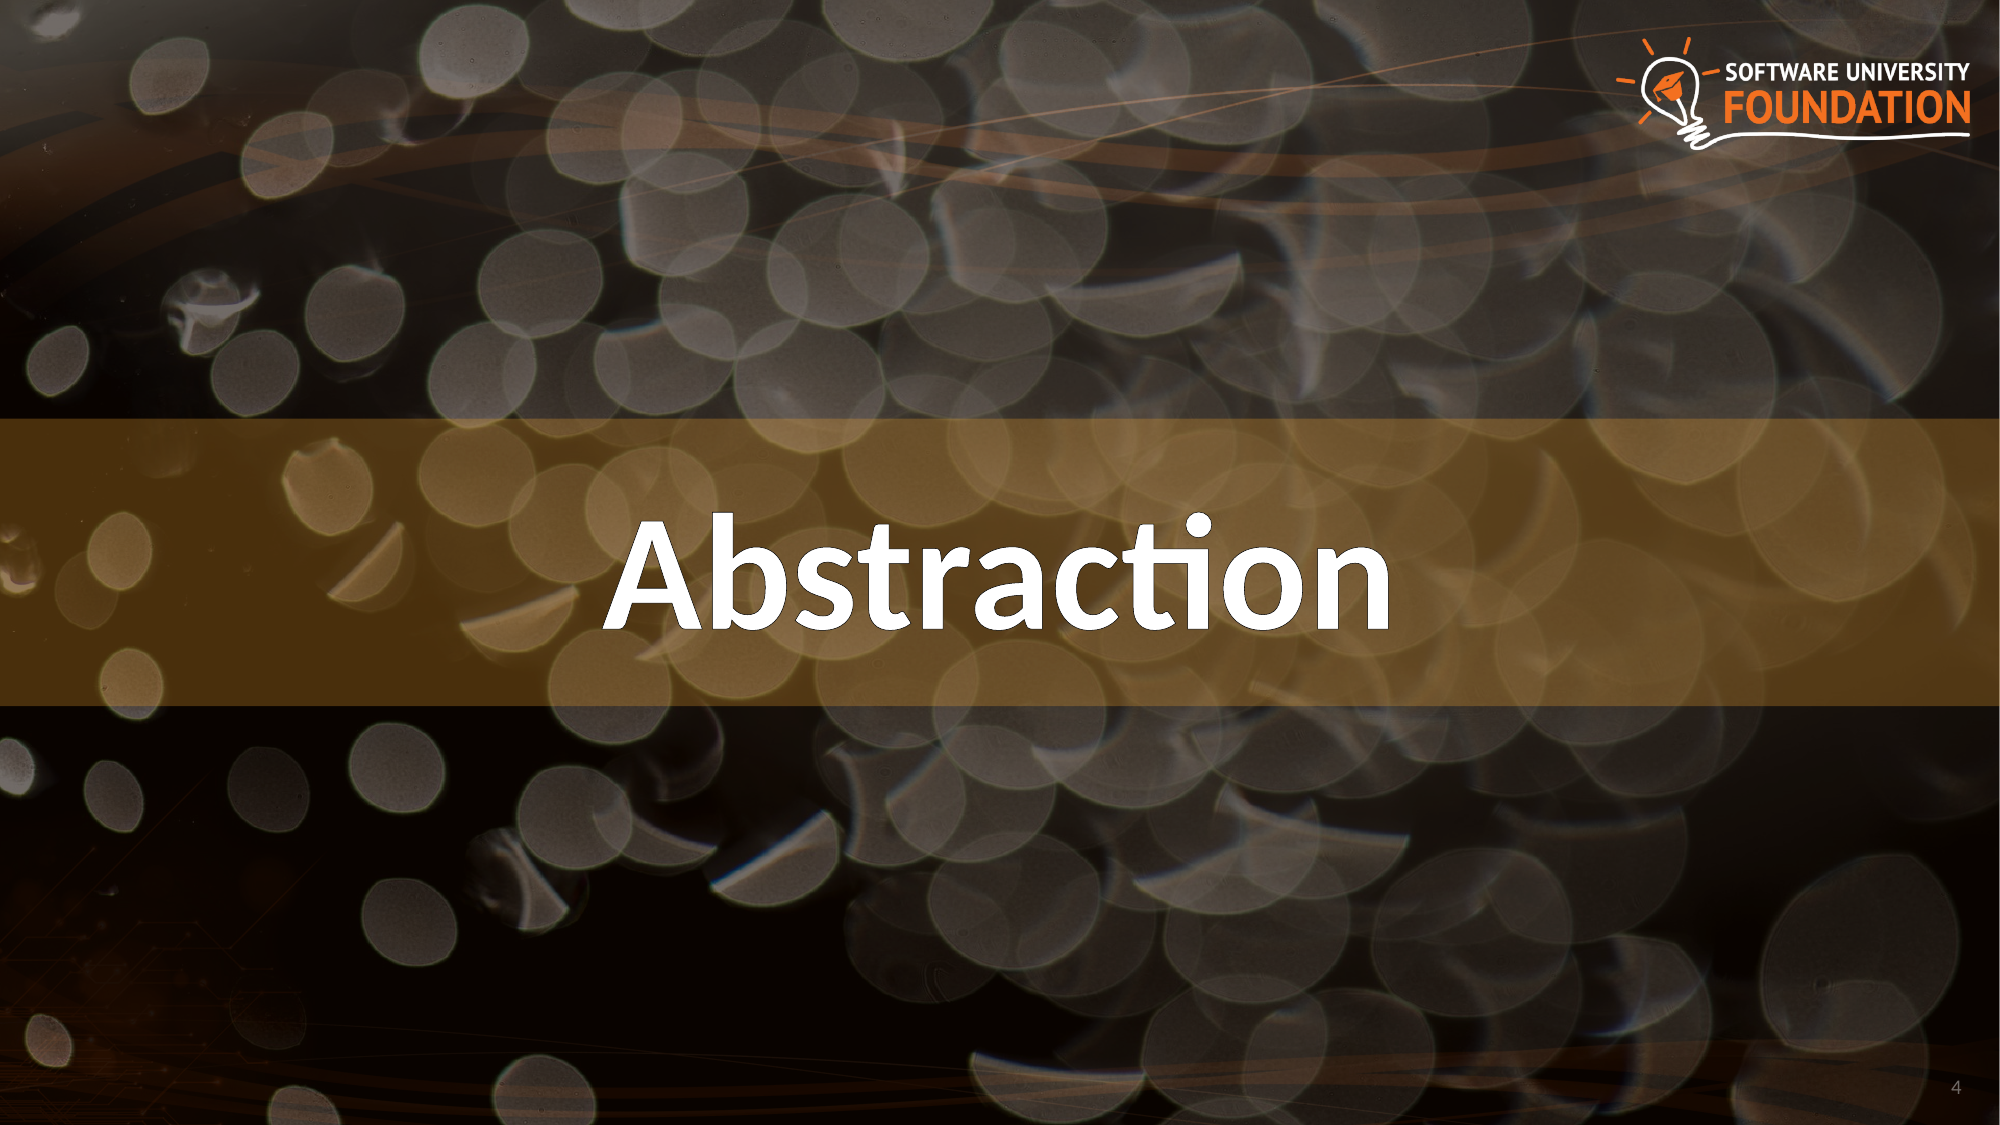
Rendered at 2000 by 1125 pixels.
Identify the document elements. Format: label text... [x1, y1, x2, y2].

picture [1612, 37, 1970, 163]
text_box [0, 0, 2000, 418]
text_box Abstraction [0, 418, 2000, 707]
text_box [0, 707, 2000, 1125]
